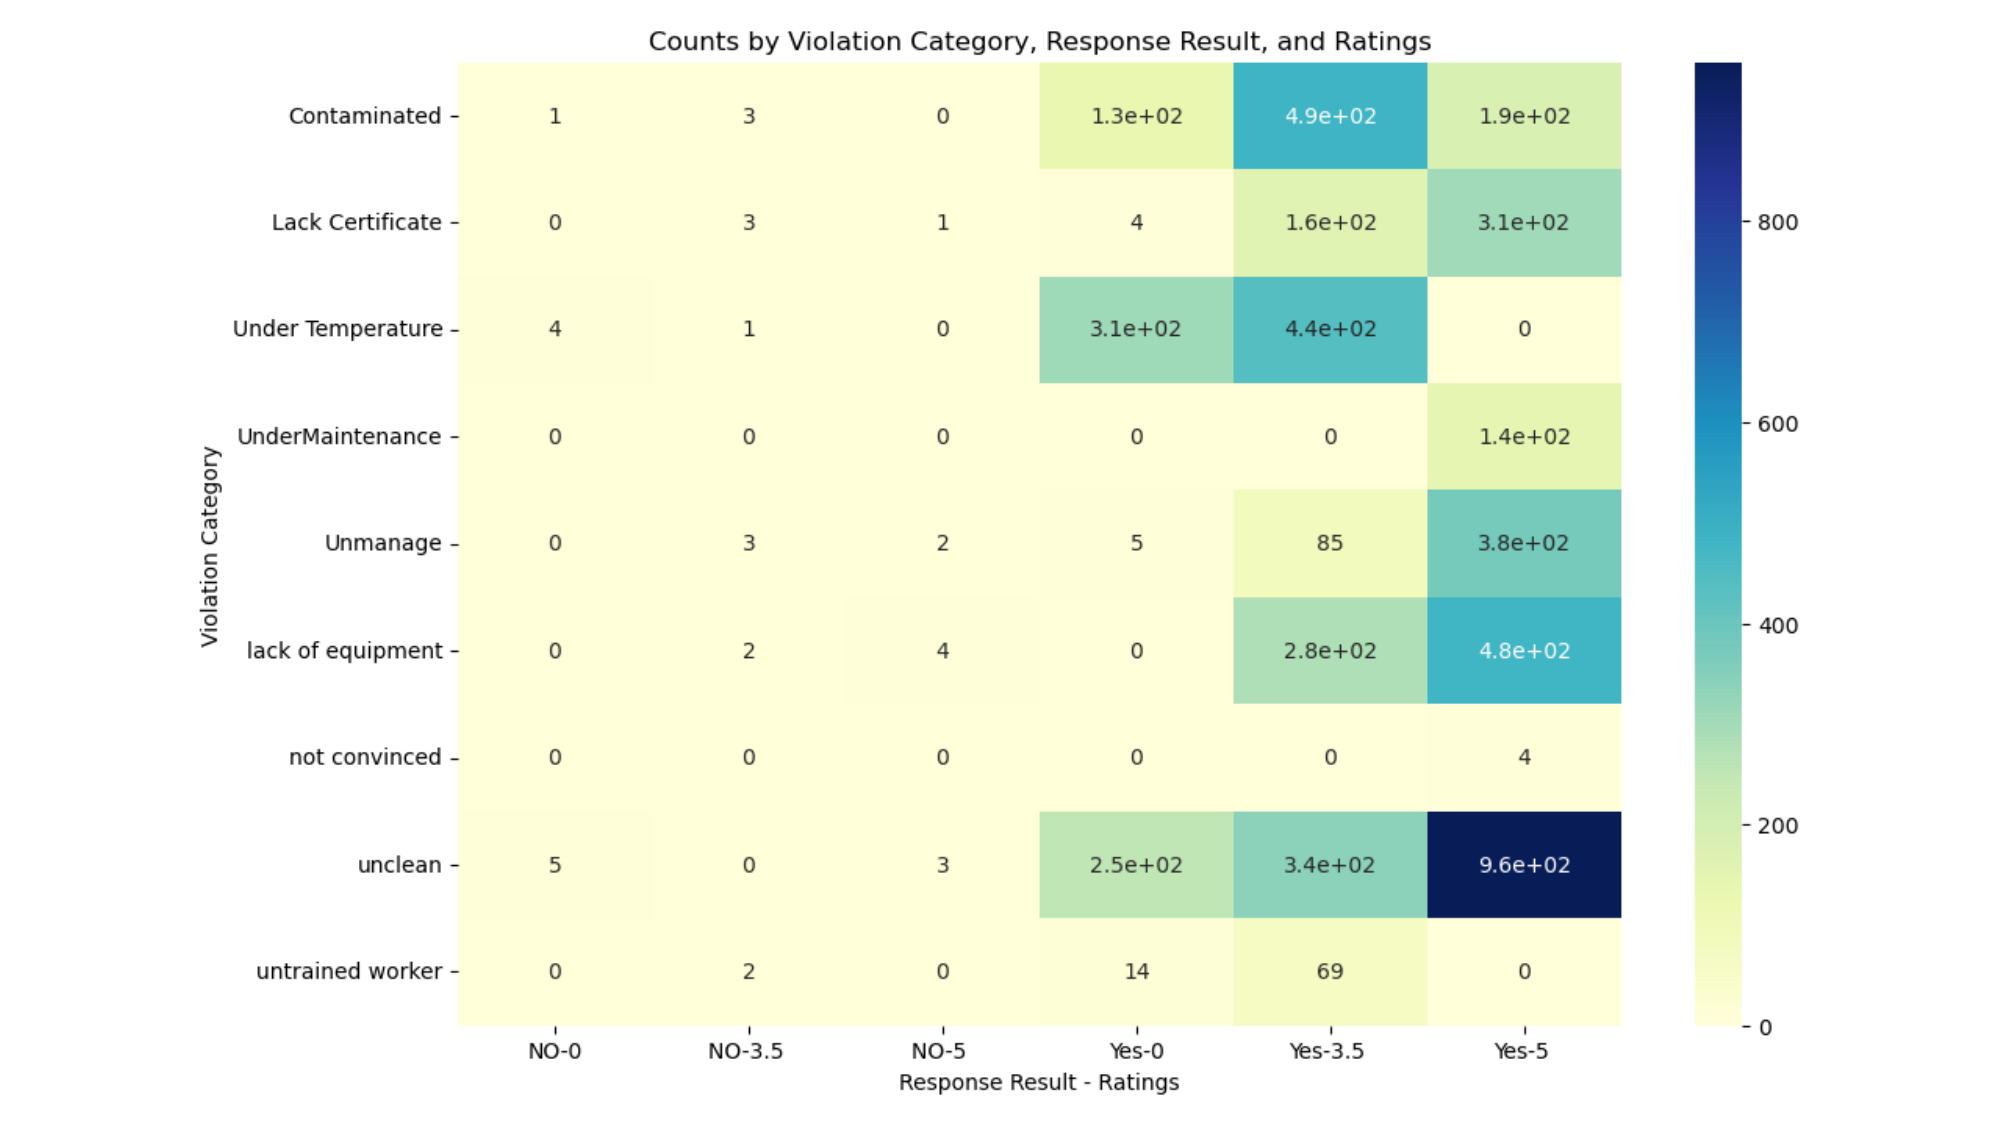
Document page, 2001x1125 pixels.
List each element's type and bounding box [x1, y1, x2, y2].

picture [186, 15, 1814, 1109]
